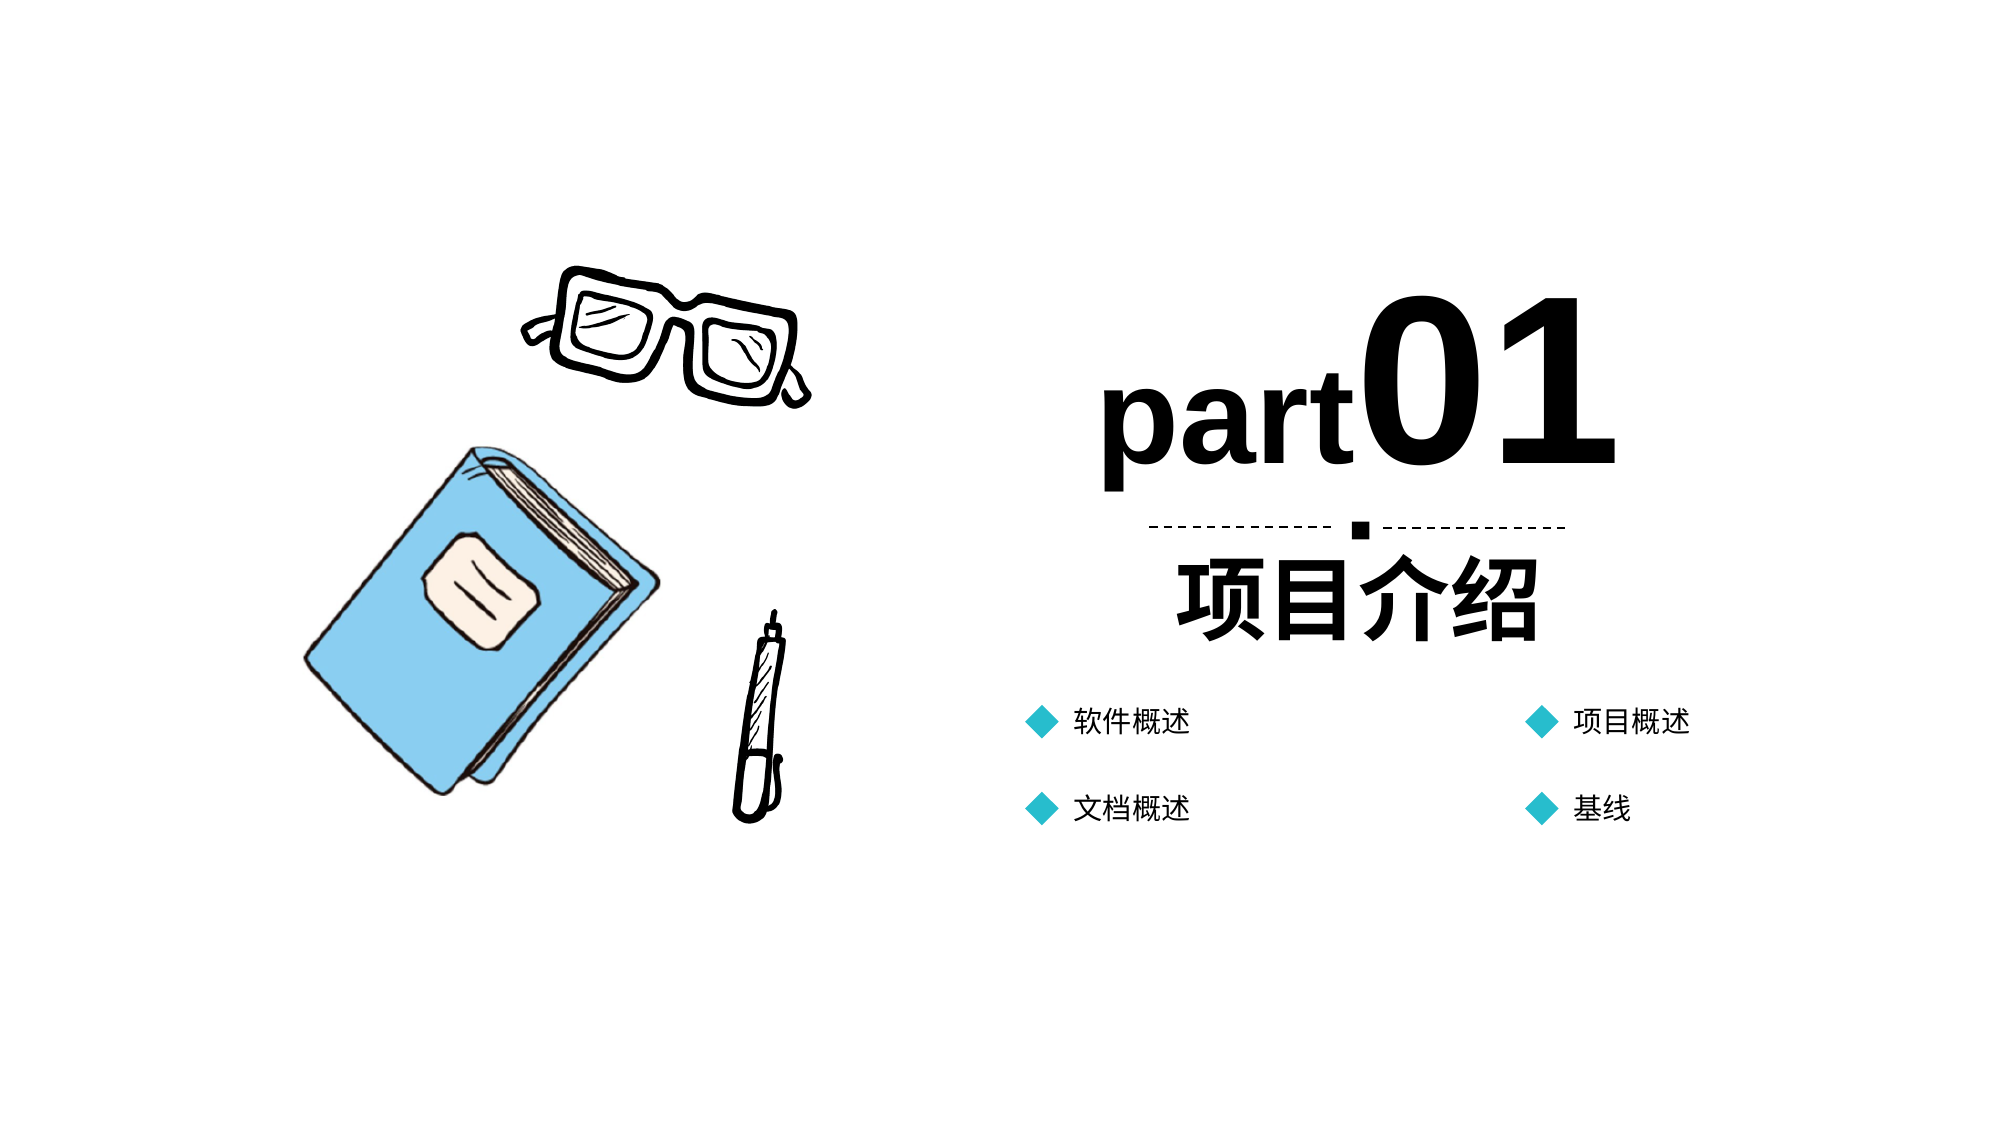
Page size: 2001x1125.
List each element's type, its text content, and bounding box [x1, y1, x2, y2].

text_box 项目概述 [1558, 696, 1960, 747]
picture [732, 609, 786, 824]
picture [520, 265, 812, 409]
text_box 软件概述 [1058, 696, 1460, 747]
text_box 基线 [1558, 783, 1960, 833]
text_box [1525, 704, 1558, 739]
text_box [1525, 791, 1558, 826]
text_box [1025, 704, 1058, 739]
text_box part01 [1080, 216, 1637, 519]
text_box [1351, 521, 1370, 540]
picture [290, 427, 691, 824]
text_box 项目介绍 [948, 534, 1769, 659]
text_box 文档概述 [1058, 783, 1460, 833]
text_box [1025, 791, 1058, 826]
